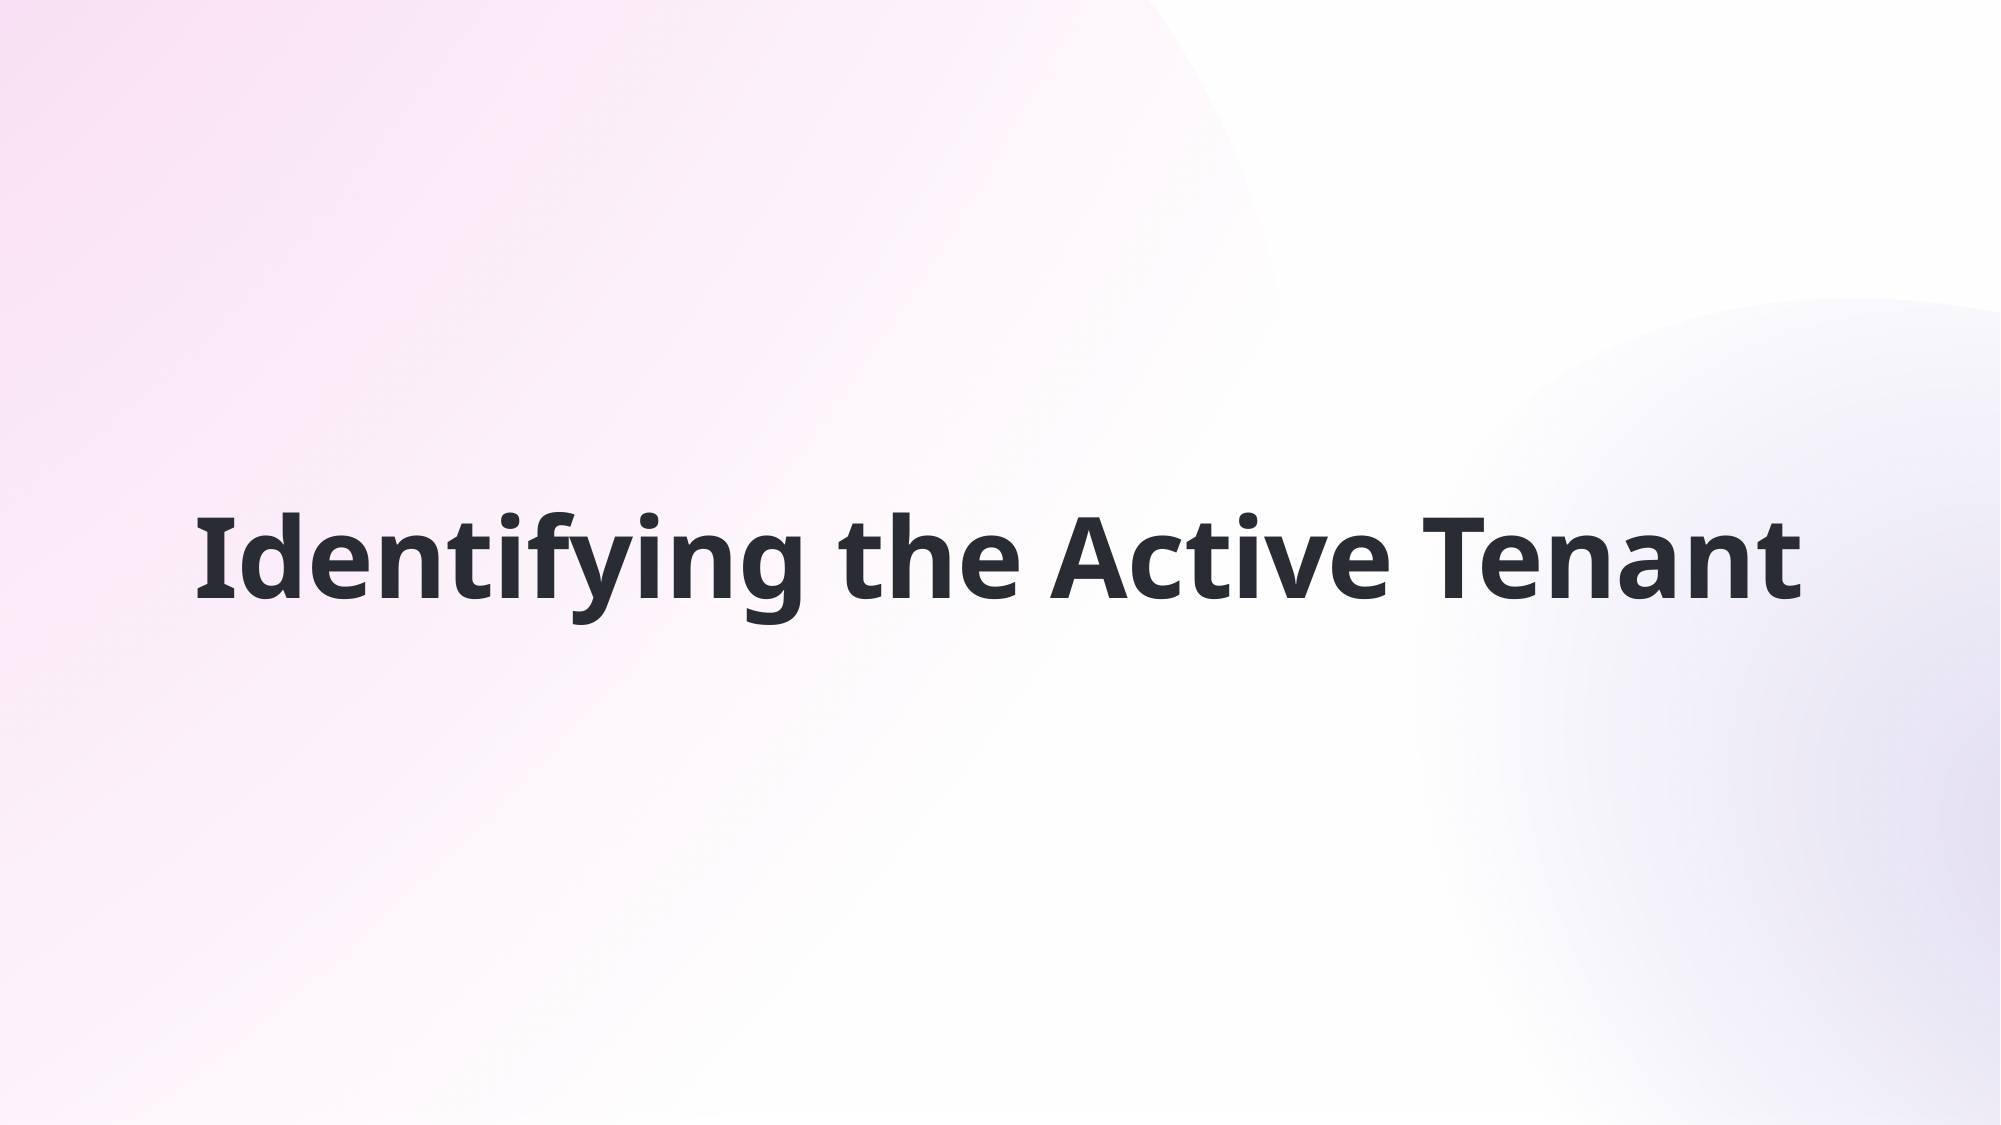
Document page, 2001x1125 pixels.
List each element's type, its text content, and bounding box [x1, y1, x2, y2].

text_box Identifying the Active Tenant [42, 488, 1958, 637]
picture [0, 0, 2001, 1125]
